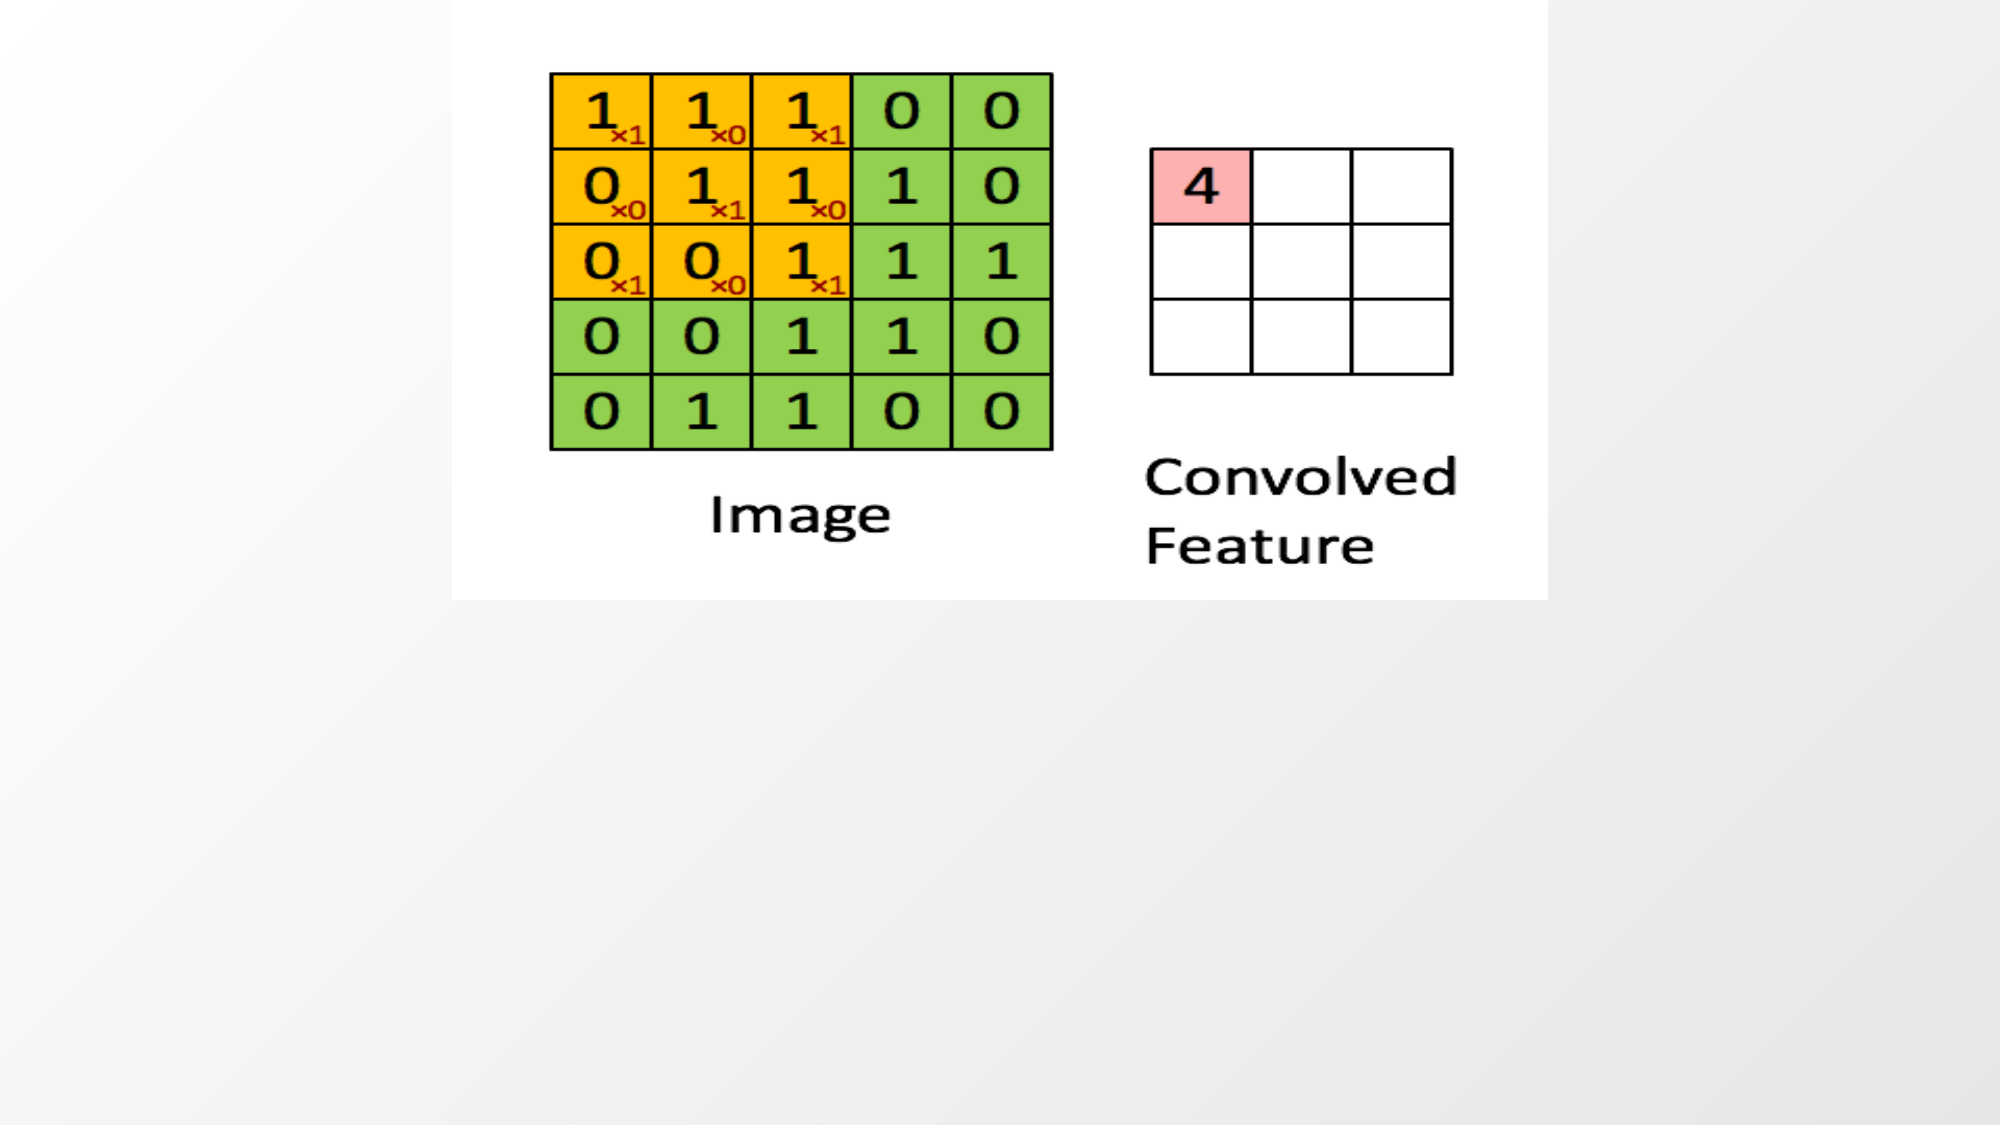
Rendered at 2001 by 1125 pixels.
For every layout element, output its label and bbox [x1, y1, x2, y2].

picture [451, 0, 1548, 600]
